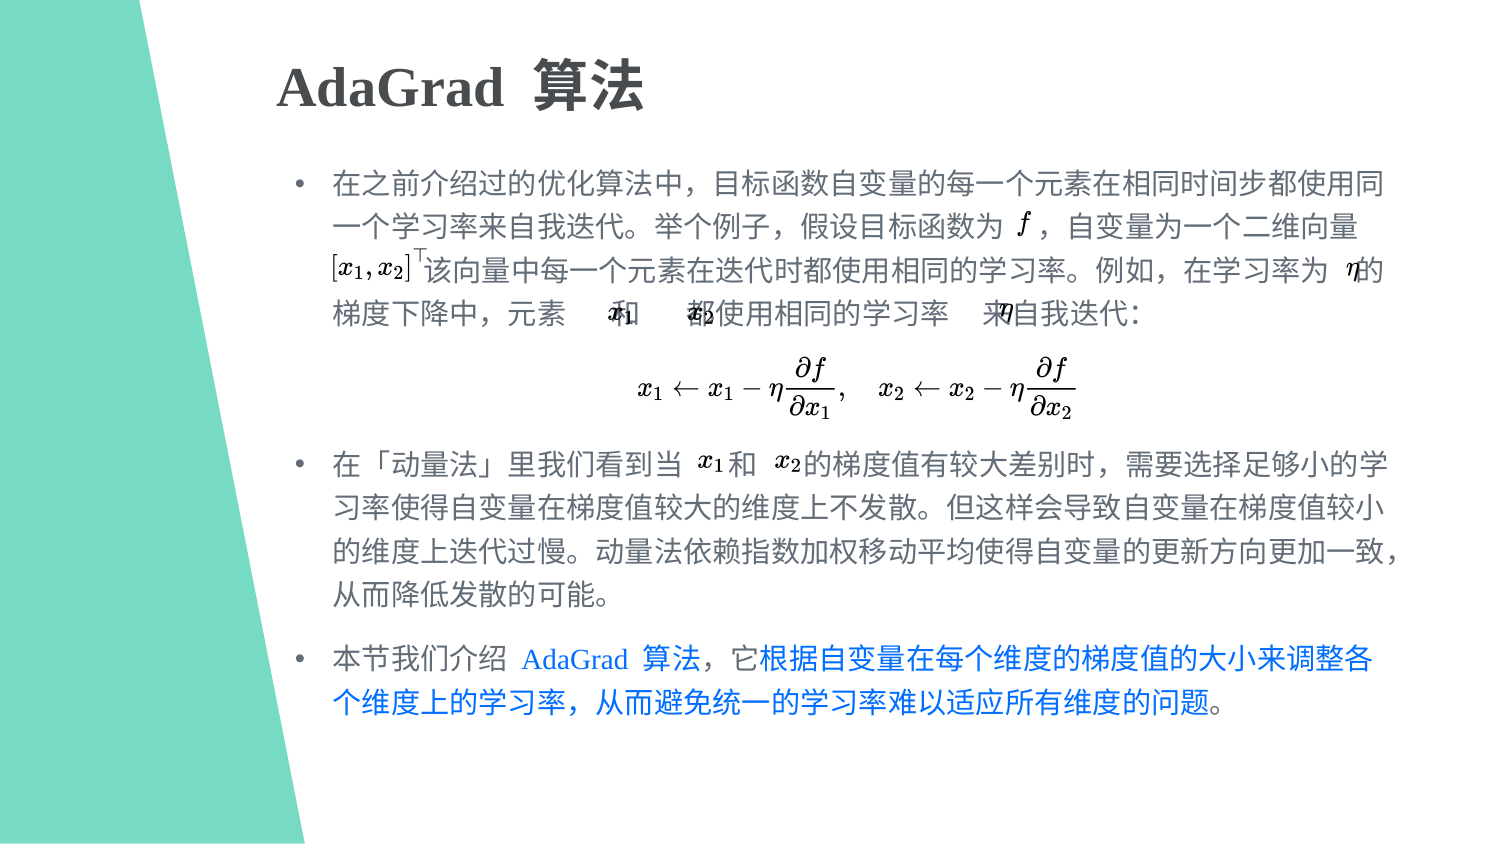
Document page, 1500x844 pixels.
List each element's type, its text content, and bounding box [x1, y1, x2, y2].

picture [330, 248, 429, 282]
picture [1016, 206, 1031, 238]
text_box 在之前介绍过的优化算法中，目标函数自变量的每一个元素在相同时间步都使用同一个学习率来自我迭代。举个例子，假设目标函数为 ，自变量为一个二维向量 该向量中每一个元素在迭代时都使用相同的学习率。例如，在学习率为 的梯度下降中，元素 和 都使用相同的学习率 来自我迭代： 在「动量法」里我们看到当 和 的梯度值有较大差别时，需要选择足够小的学习率使得自变量在梯度值较大的维度上不发散。但这样会导致自变量在梯度值较小的维度上迭代过慢。动量法依赖指数加权移动平均使得自变量的更新方向更加一致，从而降低发散的可能。 本节我们介绍 AdaGrad 算法，它根据自变量在每个维度的梯度值的大小来调整各个维度上的学习率，从而避免统一的学习率难以适应所有维度的问题。 [280, 149, 1412, 817]
picture [1346, 250, 1359, 283]
text_box AdaGrad 算法 [261, 50, 1069, 123]
picture [637, 356, 1079, 419]
picture [774, 443, 802, 475]
text_box [0, 0, 305, 844]
picture [697, 443, 725, 475]
picture [607, 295, 635, 327]
picture [687, 295, 715, 327]
picture [999, 291, 1013, 324]
